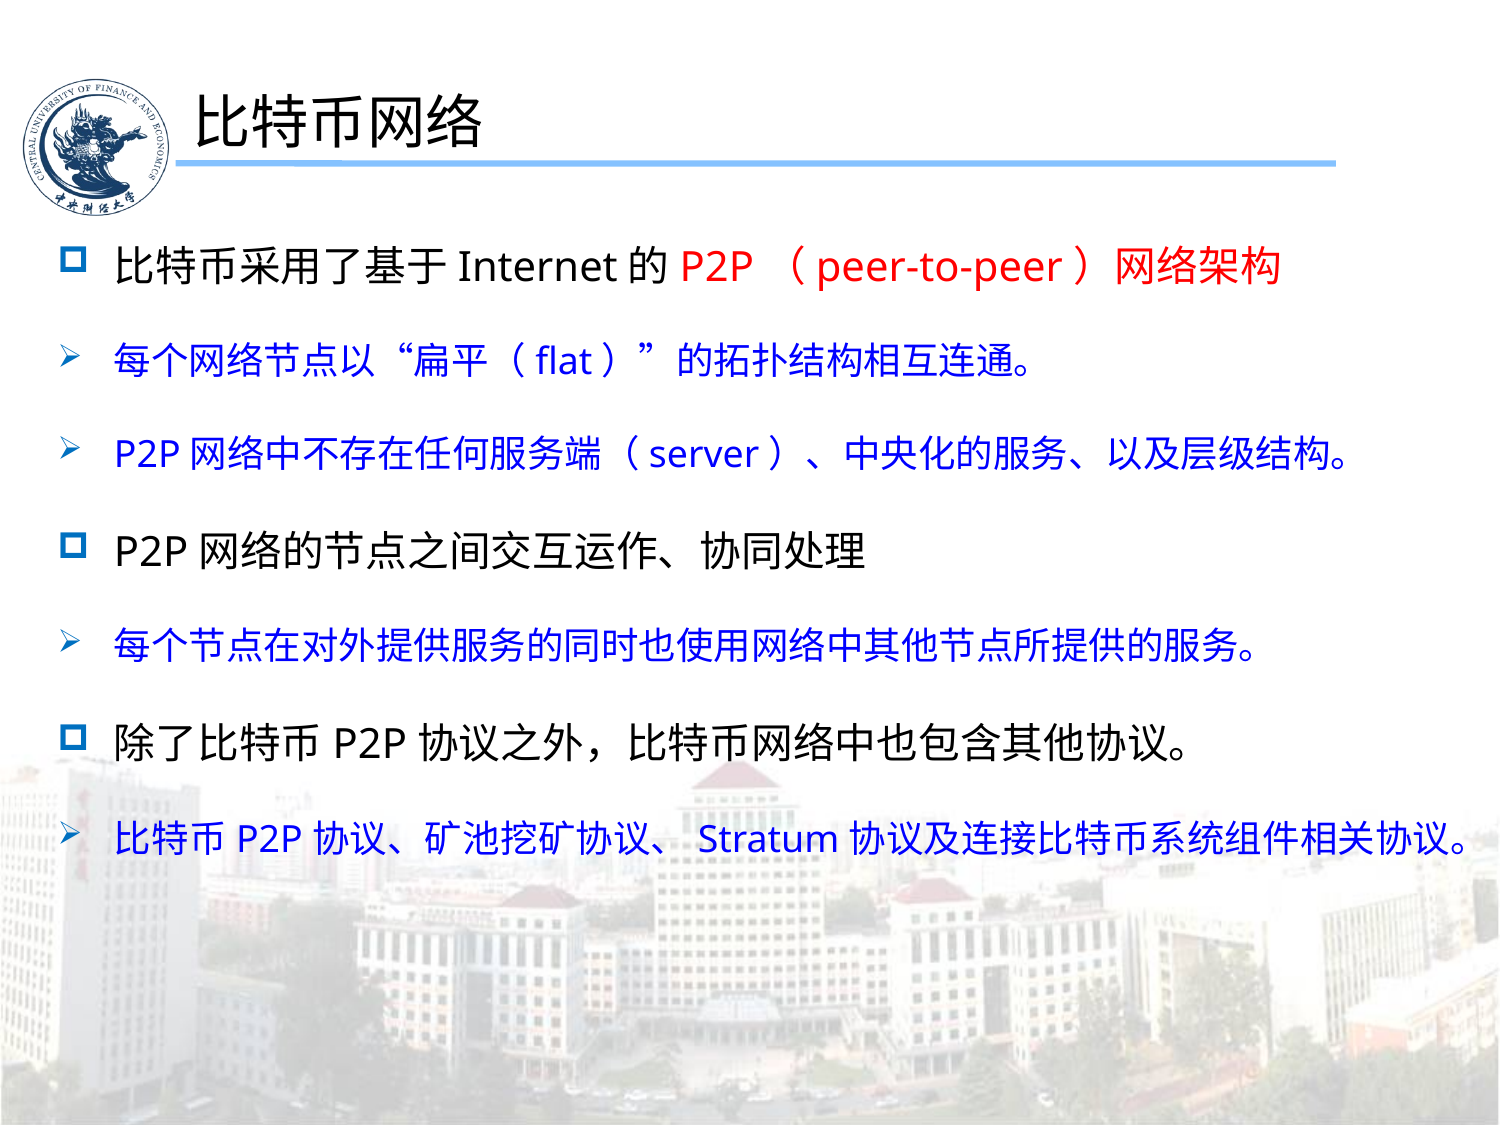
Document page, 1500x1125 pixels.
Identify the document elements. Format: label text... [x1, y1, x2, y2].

text_box 比特币网络 [177, 78, 499, 163]
picture [0, 727, 1500, 1125]
picture [0, 46, 200, 246]
text_box 比特币采用了基于Internet的P2P（peer-to-peer）网络架构 每个网络节点以“扁平（flat）”的拓扑结构相互连通。 P2P网络中不存在任何服务端（server）、中央化的服务、以及层级结构。 P2P网络的节点之间交互运作、协同处理 每个节点在对外提供服务的同时也使用网络中其他节点所提供的服务。 除了比特币P2P协议之外，比特币网络中也包含其他协议。 比特币P2P协议、矿池挖矿协议、Stratum协议及连接比特币系统组件相关协议。 [42, 207, 1466, 875]
